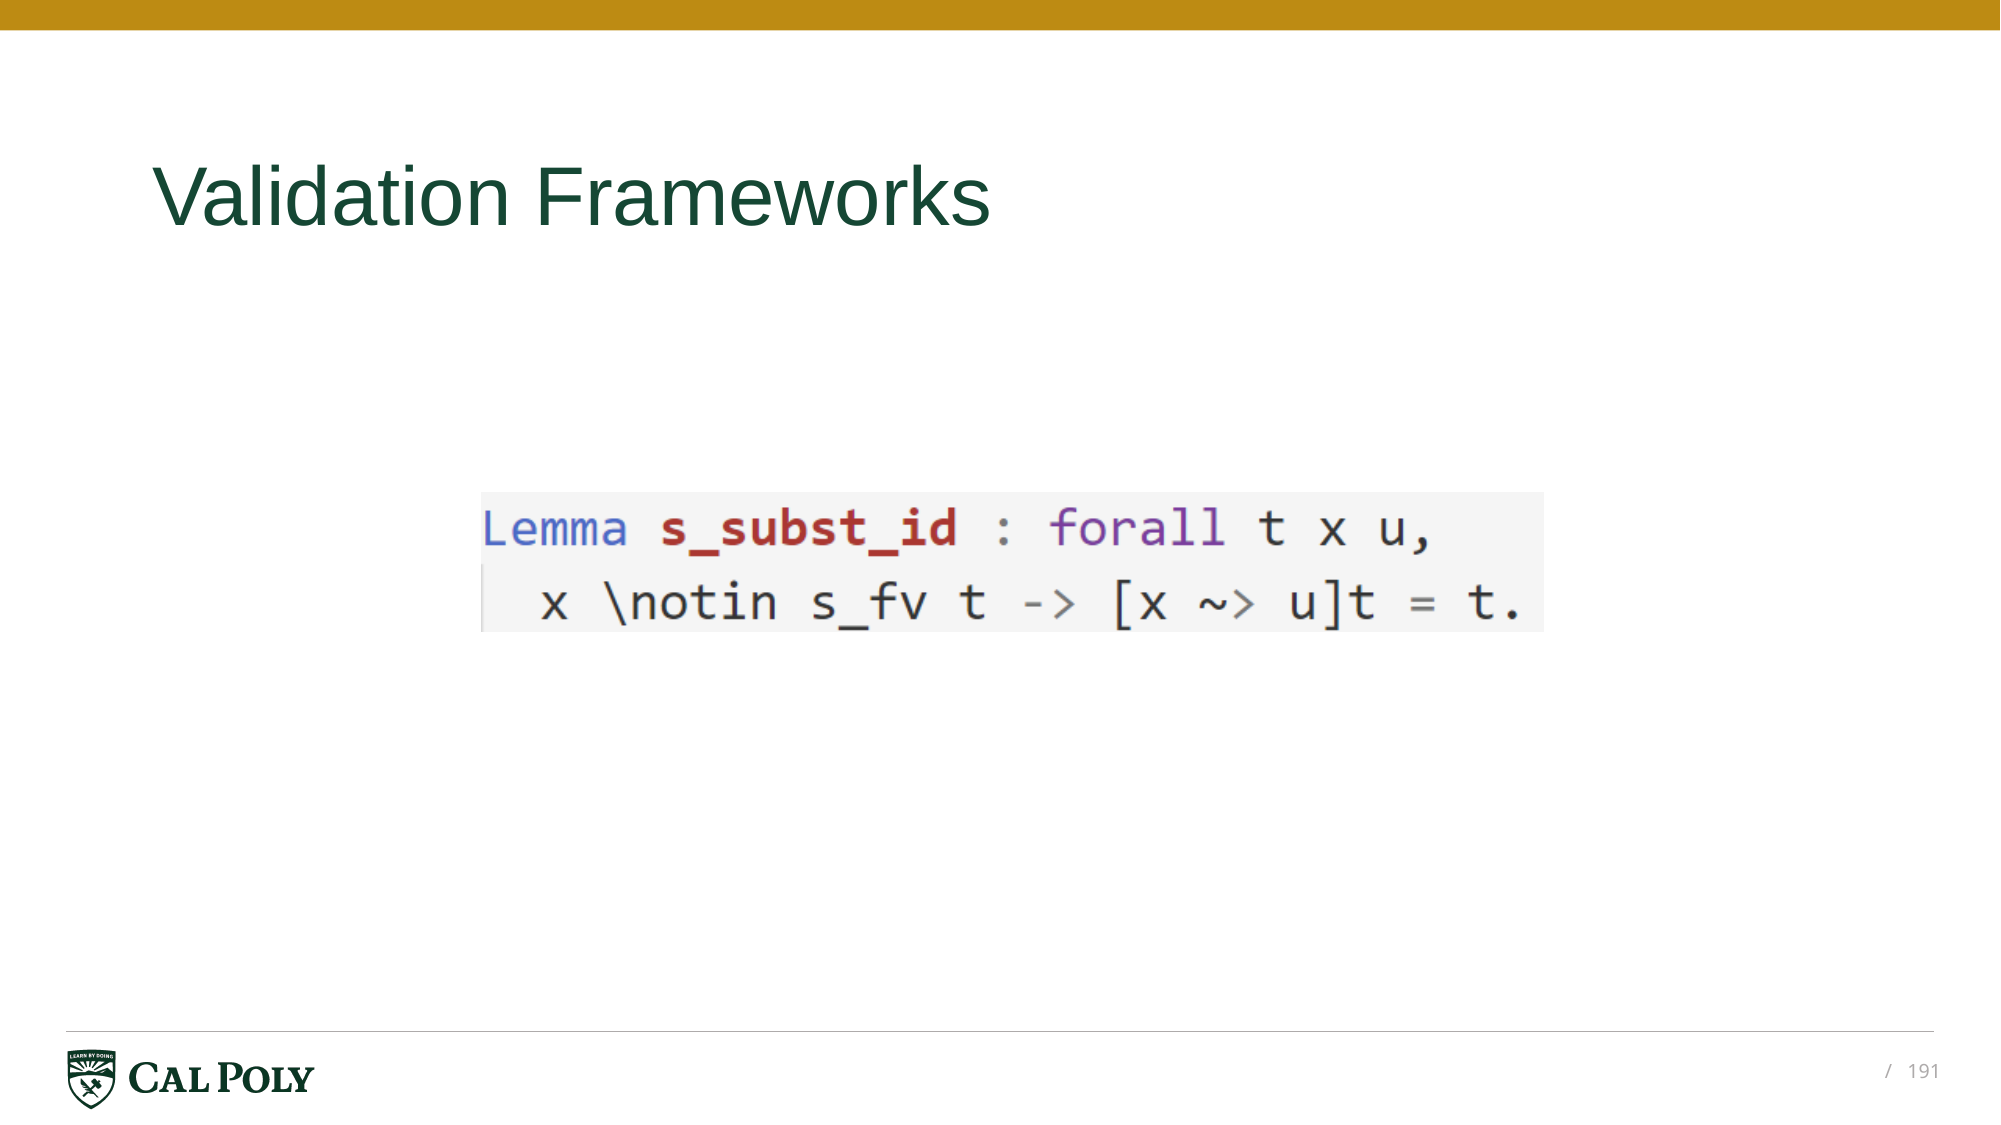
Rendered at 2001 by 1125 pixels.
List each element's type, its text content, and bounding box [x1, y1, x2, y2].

title Validation Frameworks [137, 147, 1888, 250]
slide_number / 191 [1866, 1041, 1956, 1102]
picture [43, 1025, 338, 1125]
picture [480, 492, 1545, 633]
